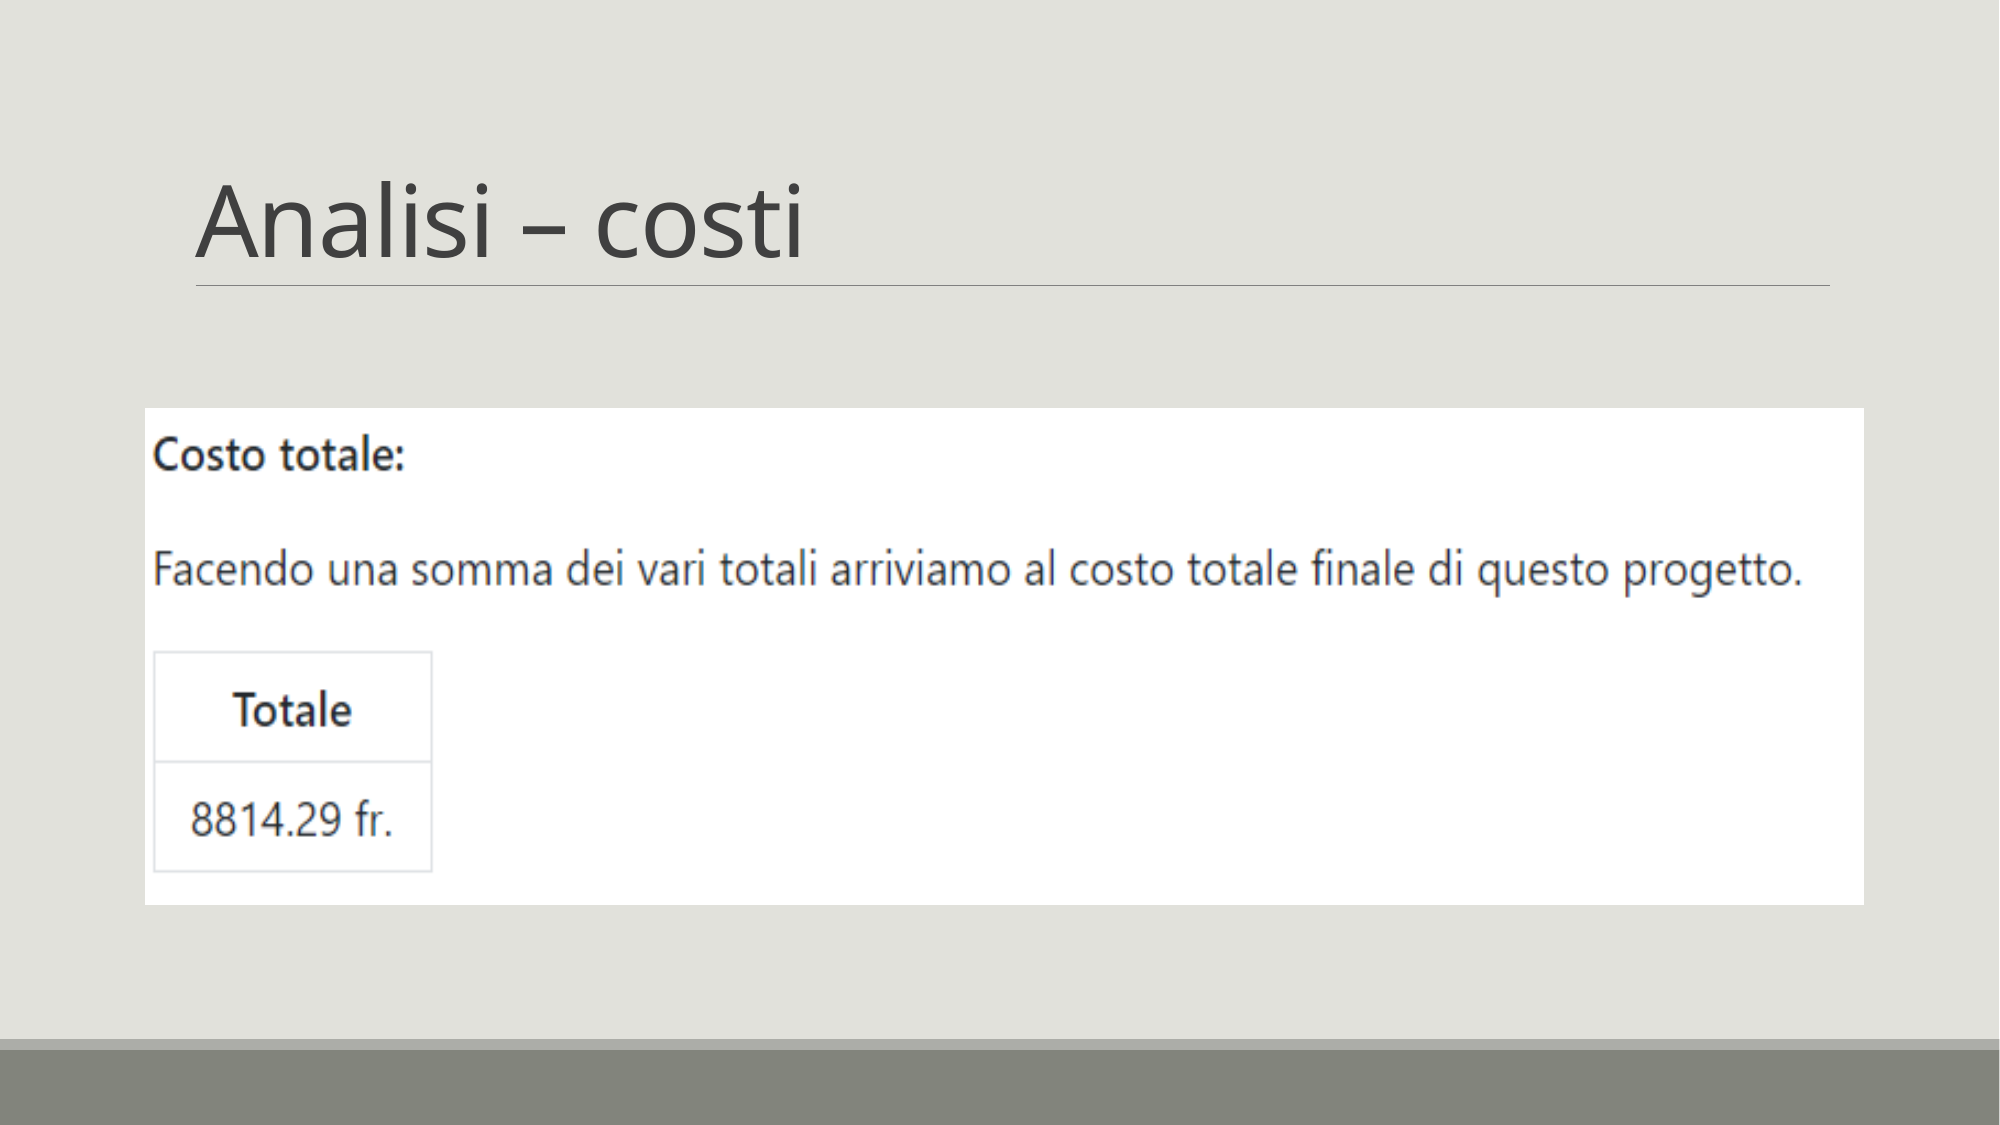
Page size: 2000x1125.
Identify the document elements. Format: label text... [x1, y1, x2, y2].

picture [144, 408, 1865, 906]
title Analisi – costi [179, 47, 1830, 285]
